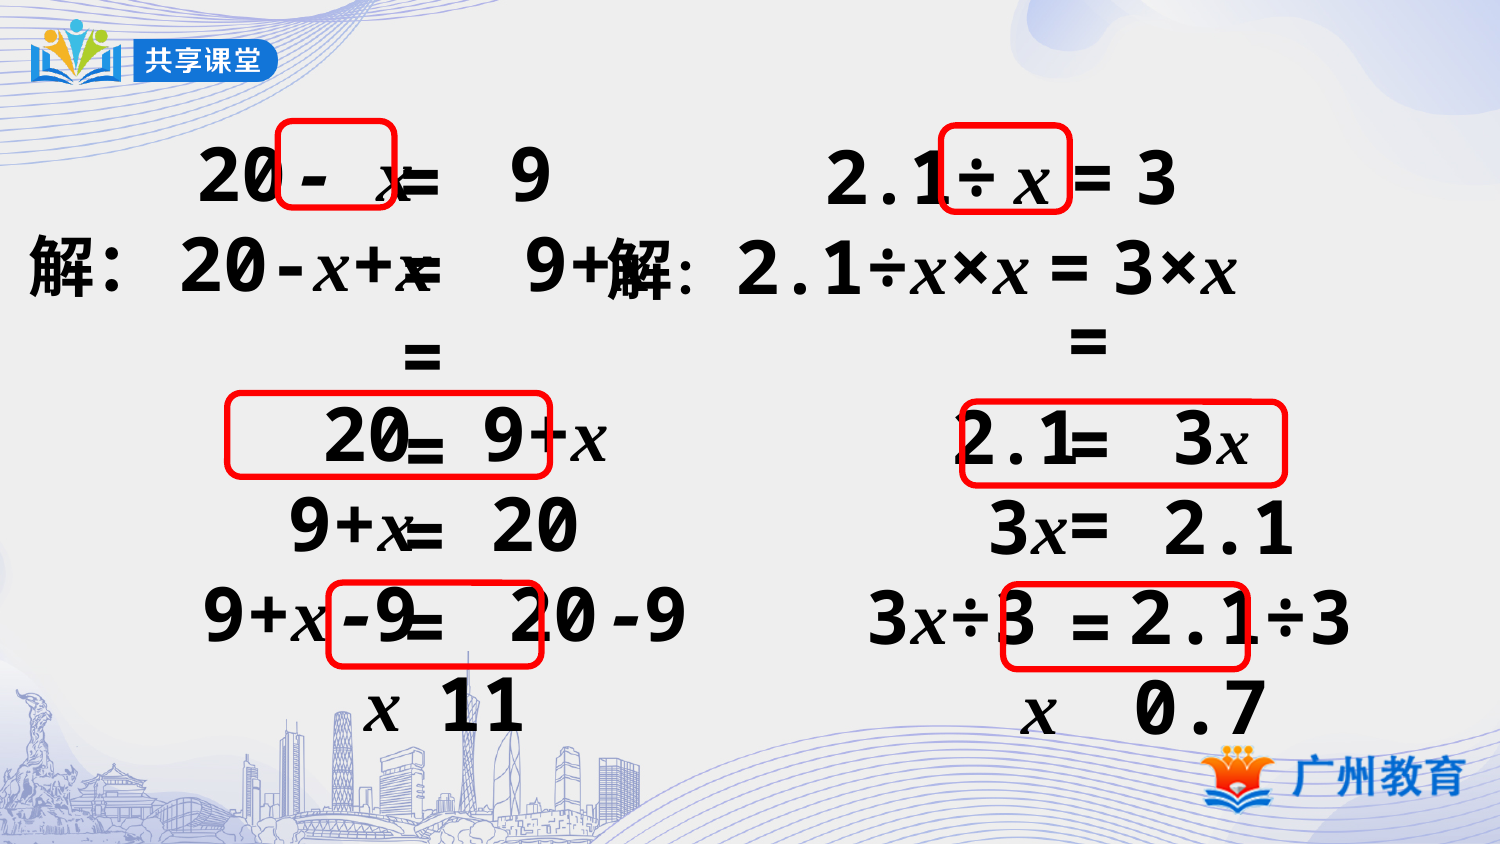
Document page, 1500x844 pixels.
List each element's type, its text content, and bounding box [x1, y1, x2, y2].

text_box [226, 391, 384, 478]
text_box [384, 126, 484, 678]
text_box [484, 581, 543, 668]
picture [0, 0, 1500, 844]
text_box [327, 581, 384, 668]
text_box 20- x 9 解：20-x+x 9+x 20 9+x 9+x 20 9+x-9 20-9 x 11 [14, 38, 763, 844]
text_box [592, 42, 1453, 765]
text_box [276, 120, 393, 209]
text_box [484, 391, 551, 478]
